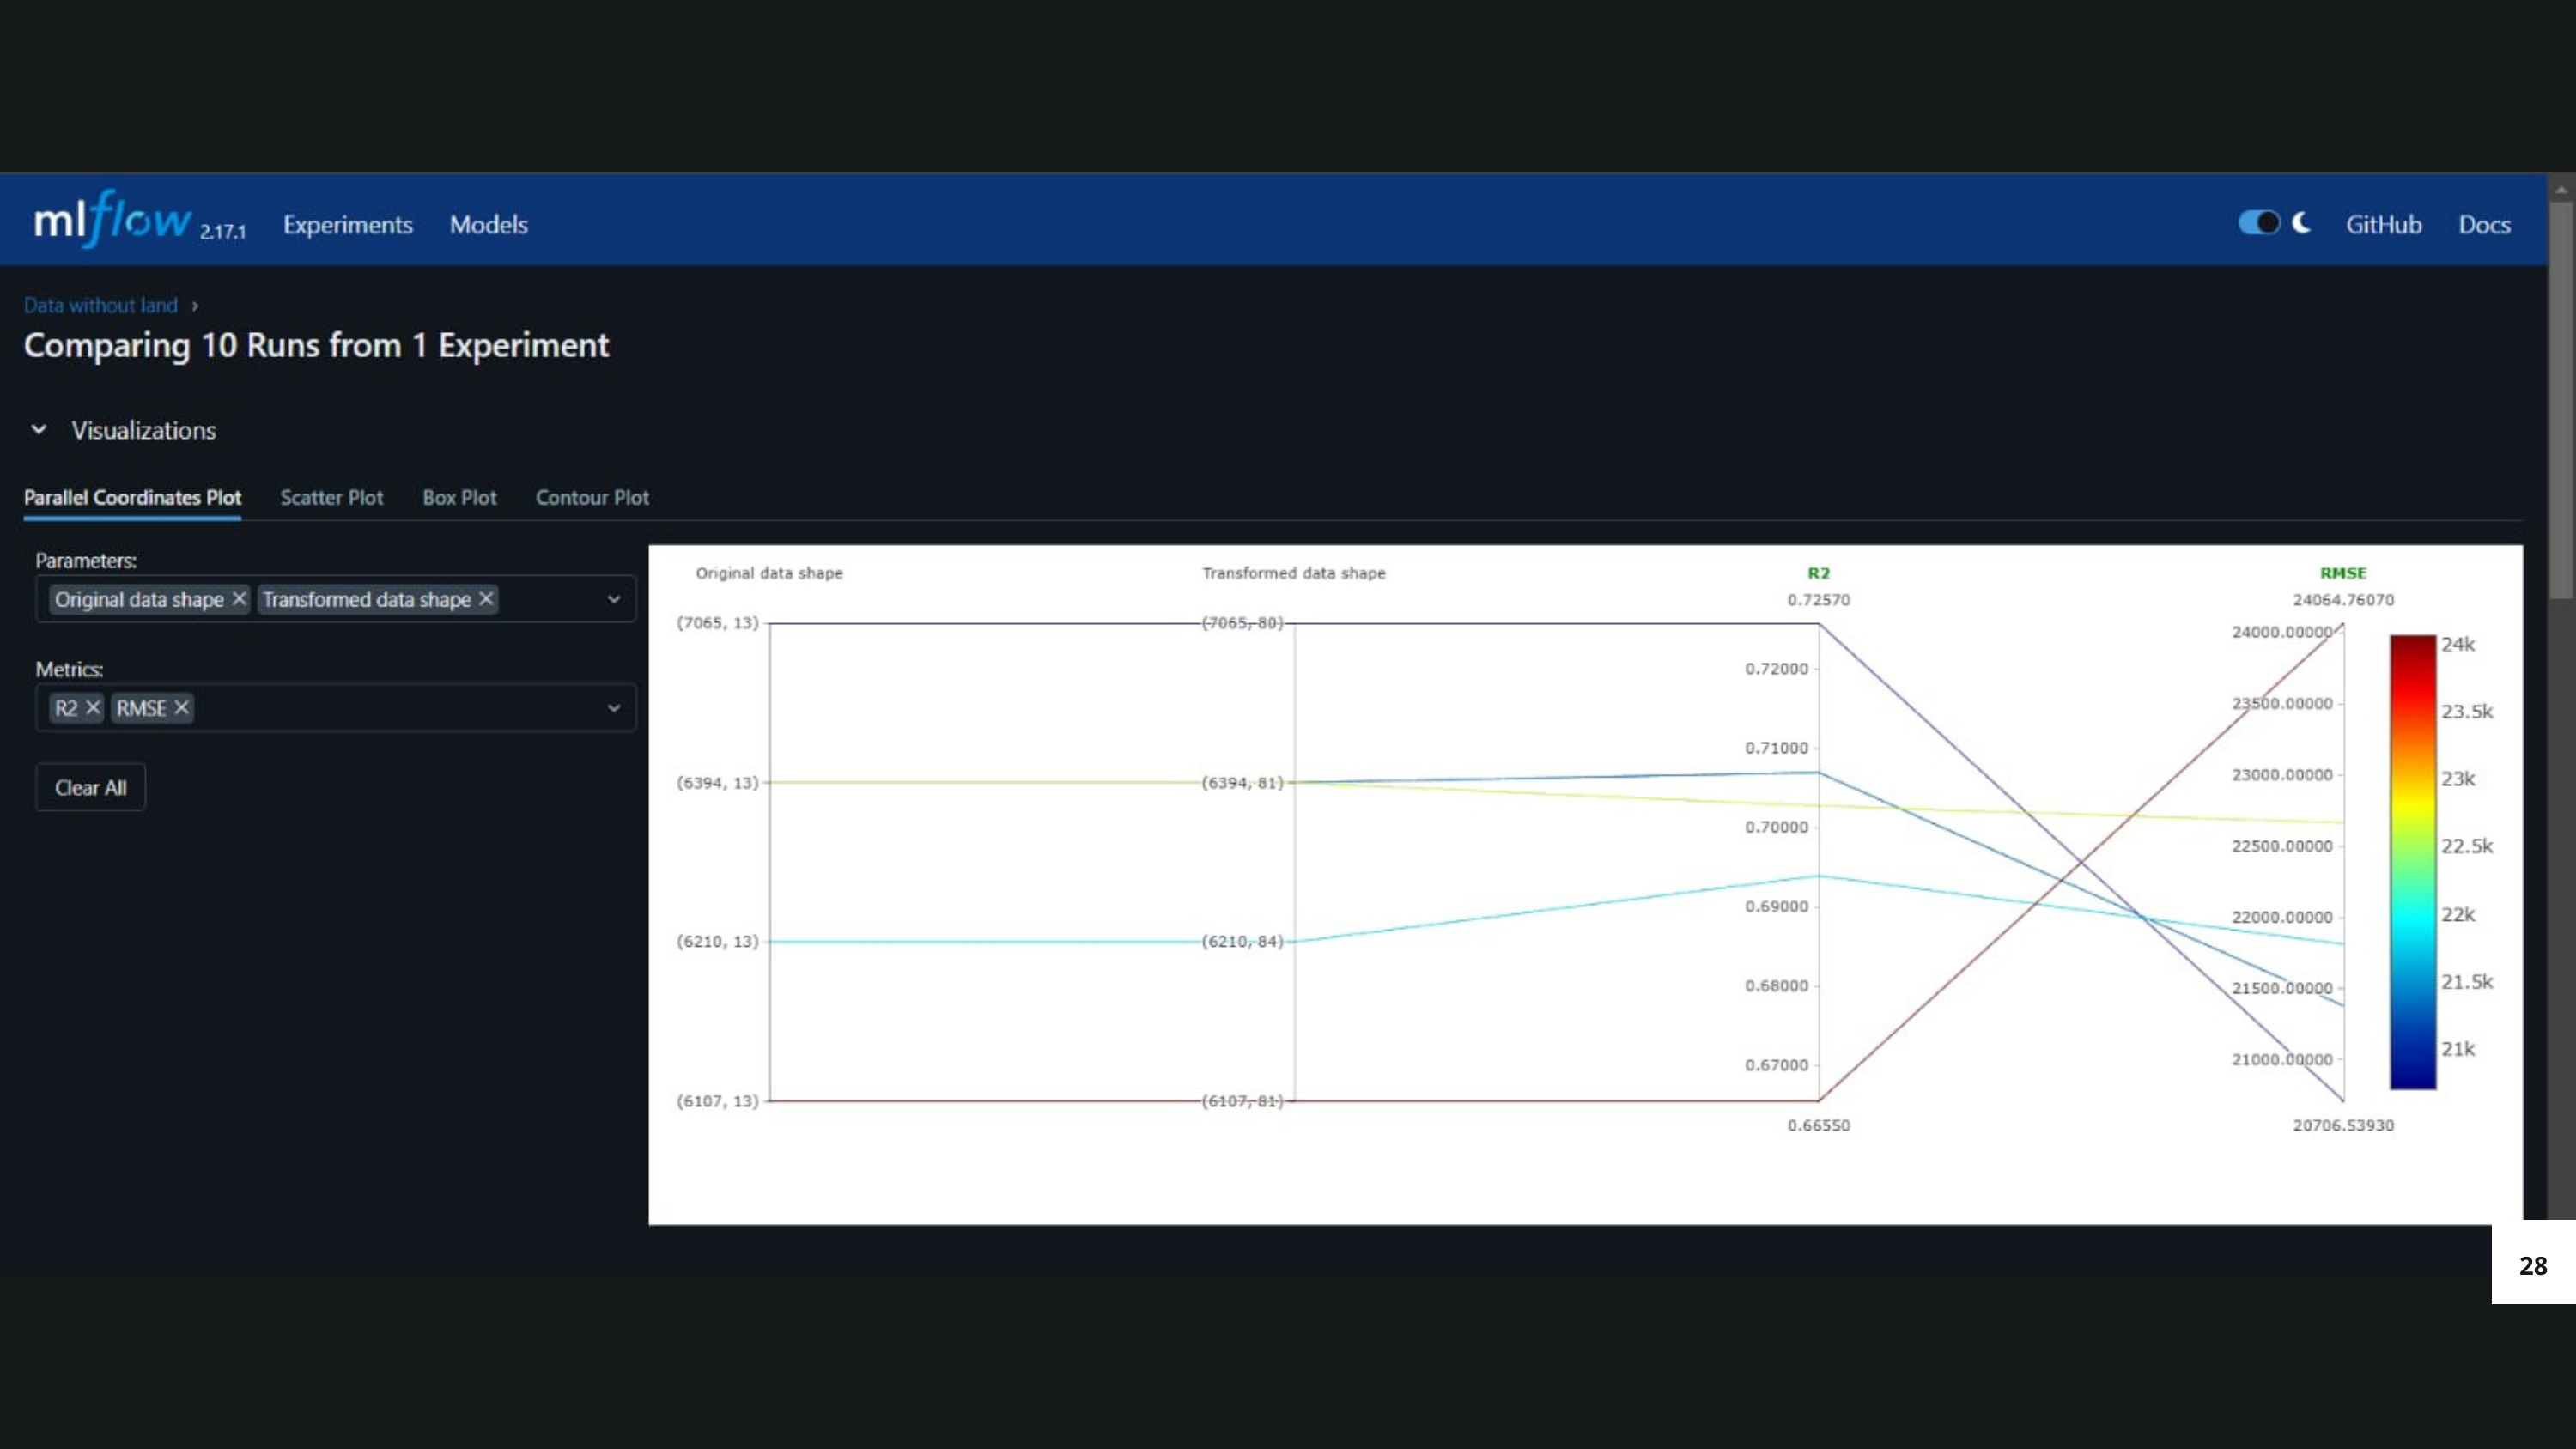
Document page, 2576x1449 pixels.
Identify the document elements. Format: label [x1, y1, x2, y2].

text_box [2491, 1219, 2576, 1304]
text_box [0, 172, 2576, 1276]
